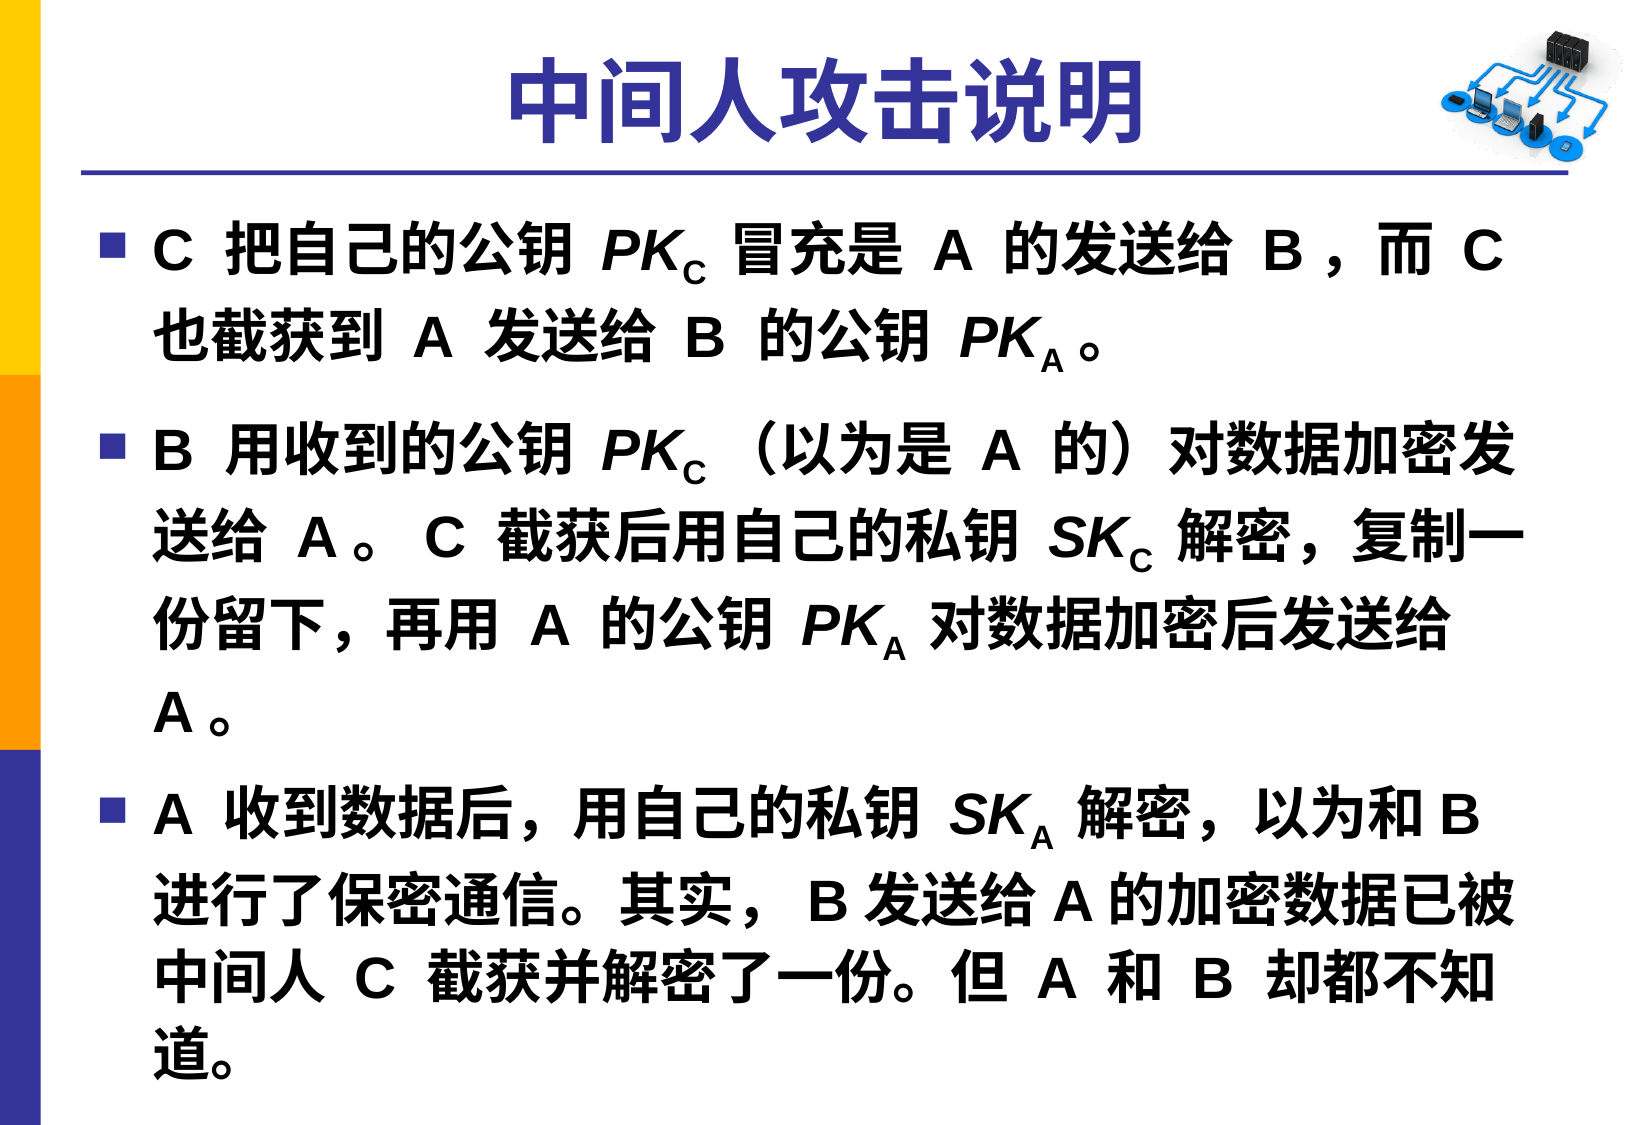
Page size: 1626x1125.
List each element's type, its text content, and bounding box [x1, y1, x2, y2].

title 中间人攻击说明 [81, 30, 1569, 161]
picture [1438, 30, 1624, 165]
list C 把自己的公钥 PKC 冒充是 A 的发送给 B，而 C 也截获到 A 发送给 B 的公钥 PKA。 B 用收到的公钥 PKC（以为是 A 的）对数据加密发送给 A。C 截获后用自己的私钥 SKC 解密，复制一份留下，再用 A 的公钥 PKA 对数据加密后发送给 A。 A 收到数据后，用自己的私钥 SKA 解密，以为和B进行了保密通信。其实，B发送给A的加密数据已被中间人 C 截获并解密了一份。但 A 和 B 却都不知道。 [81, 196, 1569, 1006]
